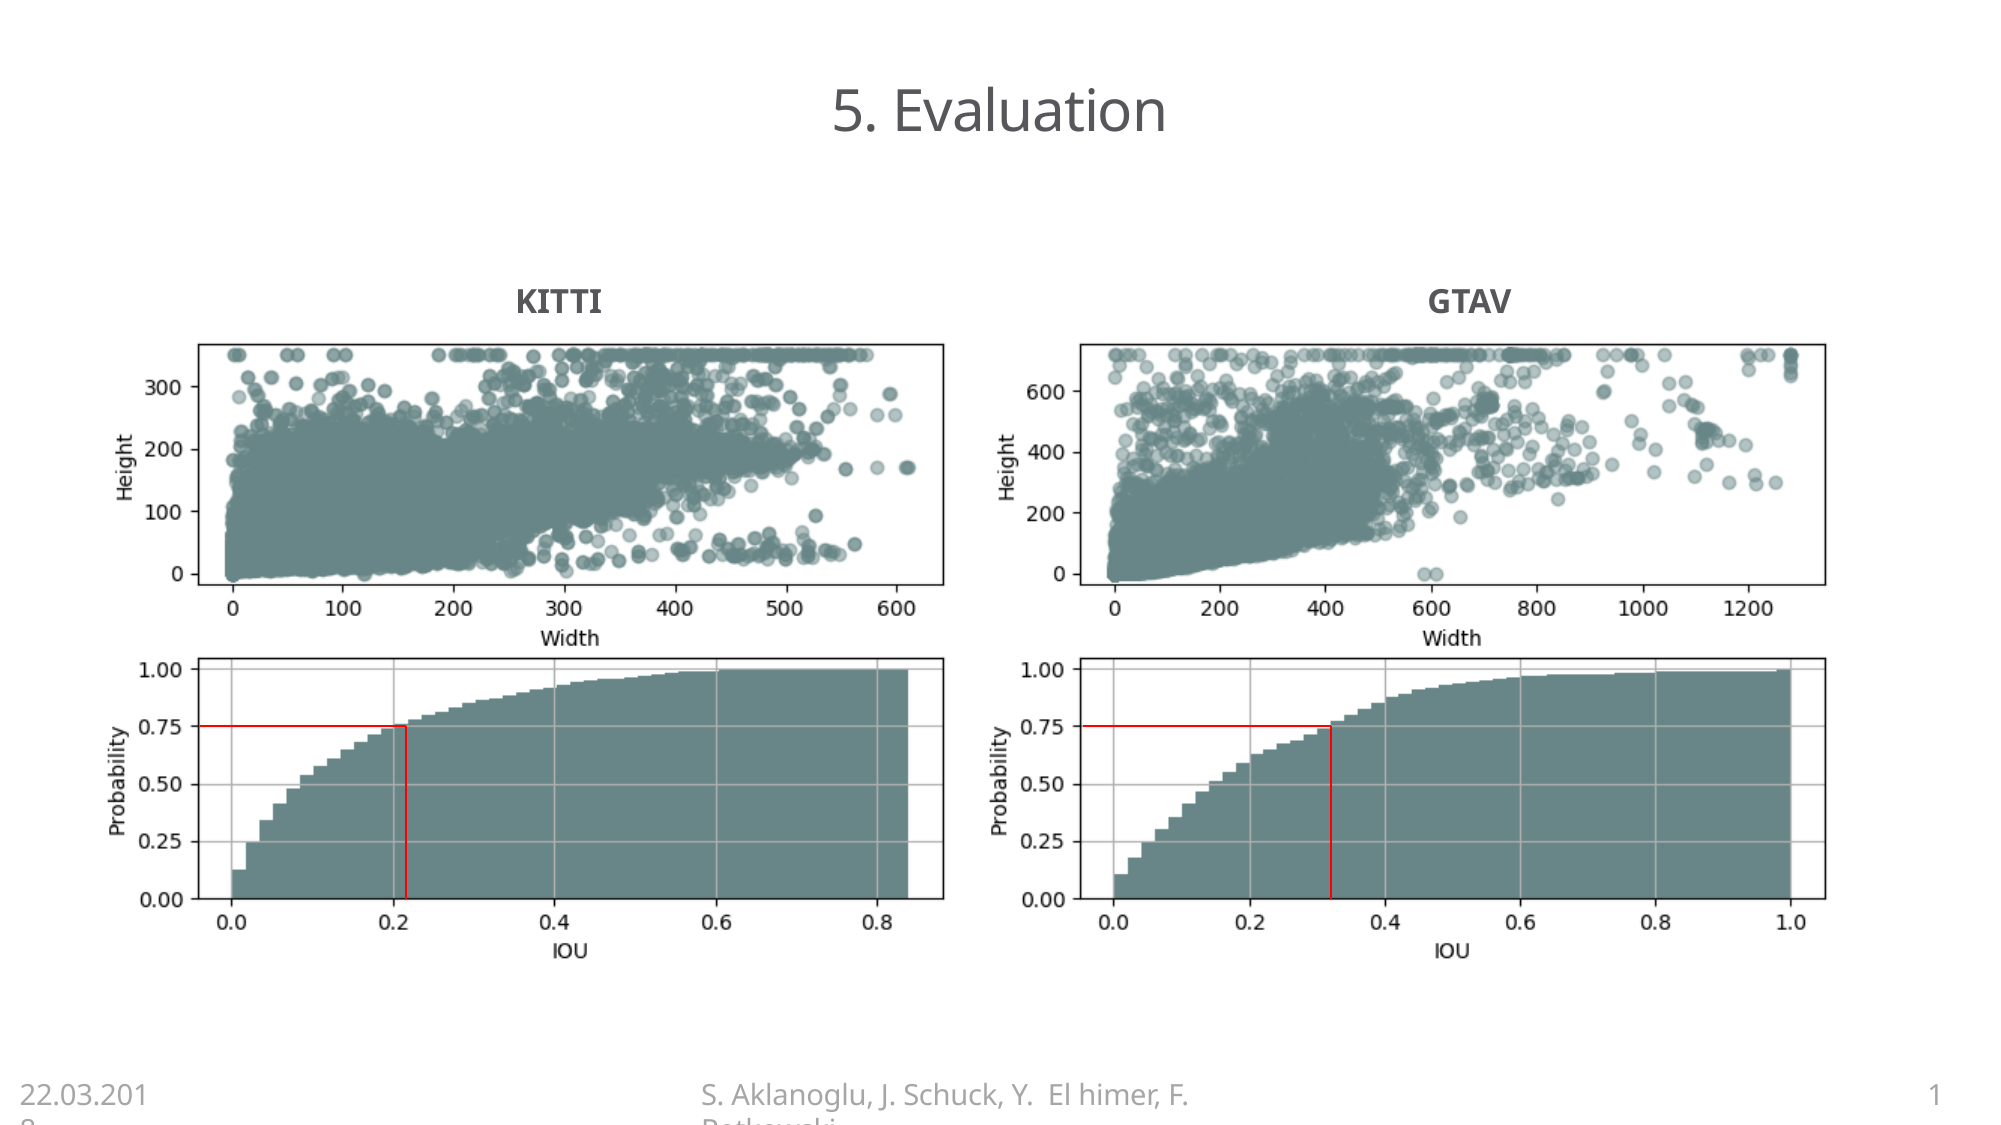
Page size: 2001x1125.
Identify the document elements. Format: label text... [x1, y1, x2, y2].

picture [960, 257, 1921, 979]
list 1 [1927, 1076, 1969, 1112]
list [78, 257, 959, 978]
title 5. Evaluation [150, 45, 1850, 180]
text_box 22.03.2018 [19, 1076, 162, 1118]
list S. Aklanoglu, J. Schuck, Y. El himer, F. Retkowski [700, 1076, 1299, 1118]
